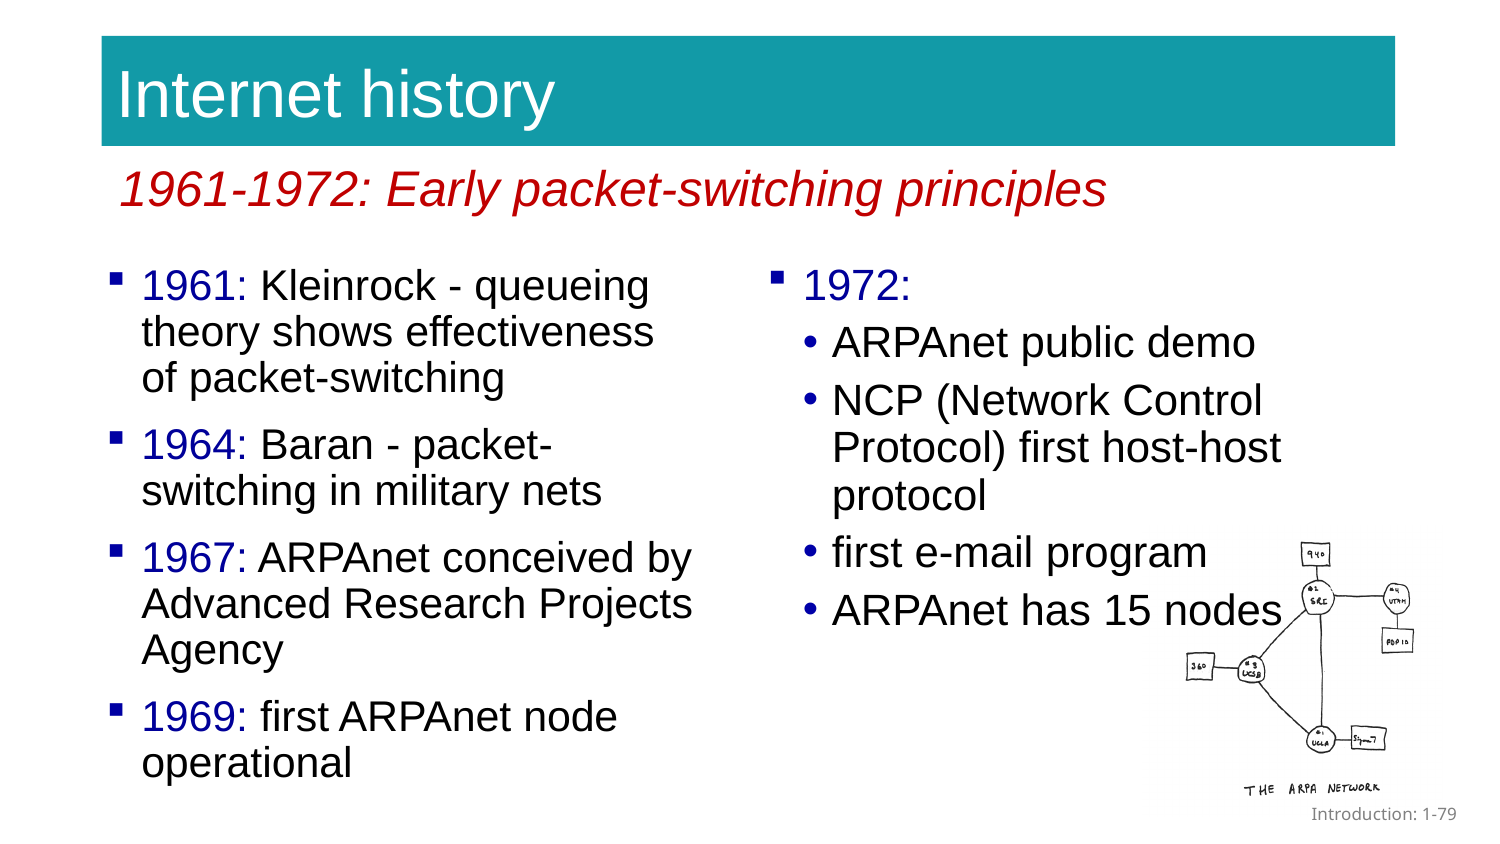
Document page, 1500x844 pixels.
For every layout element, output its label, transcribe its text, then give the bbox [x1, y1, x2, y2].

text_box 1972: ARPAnet public demo NCP (Network Control Protocol) first host-host protocol first e-mail program ARPAnet has 15 nodes [756, 256, 1443, 792]
text_box 1961-1972: Early packet-switching principles [104, 149, 1123, 224]
title Internet history [101, 35, 1396, 146]
picture [1141, 524, 1443, 817]
text_box 1961: Kleinrock - queueing theory shows effectiveness of packet-switching 1964: Baran - packet-switching in military nets 1967: ARPAnet conceived by Advanced Research Projects Agency 1969: first ARPAnet node operational [95, 257, 708, 793]
slide_number Introduction: 1-79 [1134, 792, 1472, 838]
